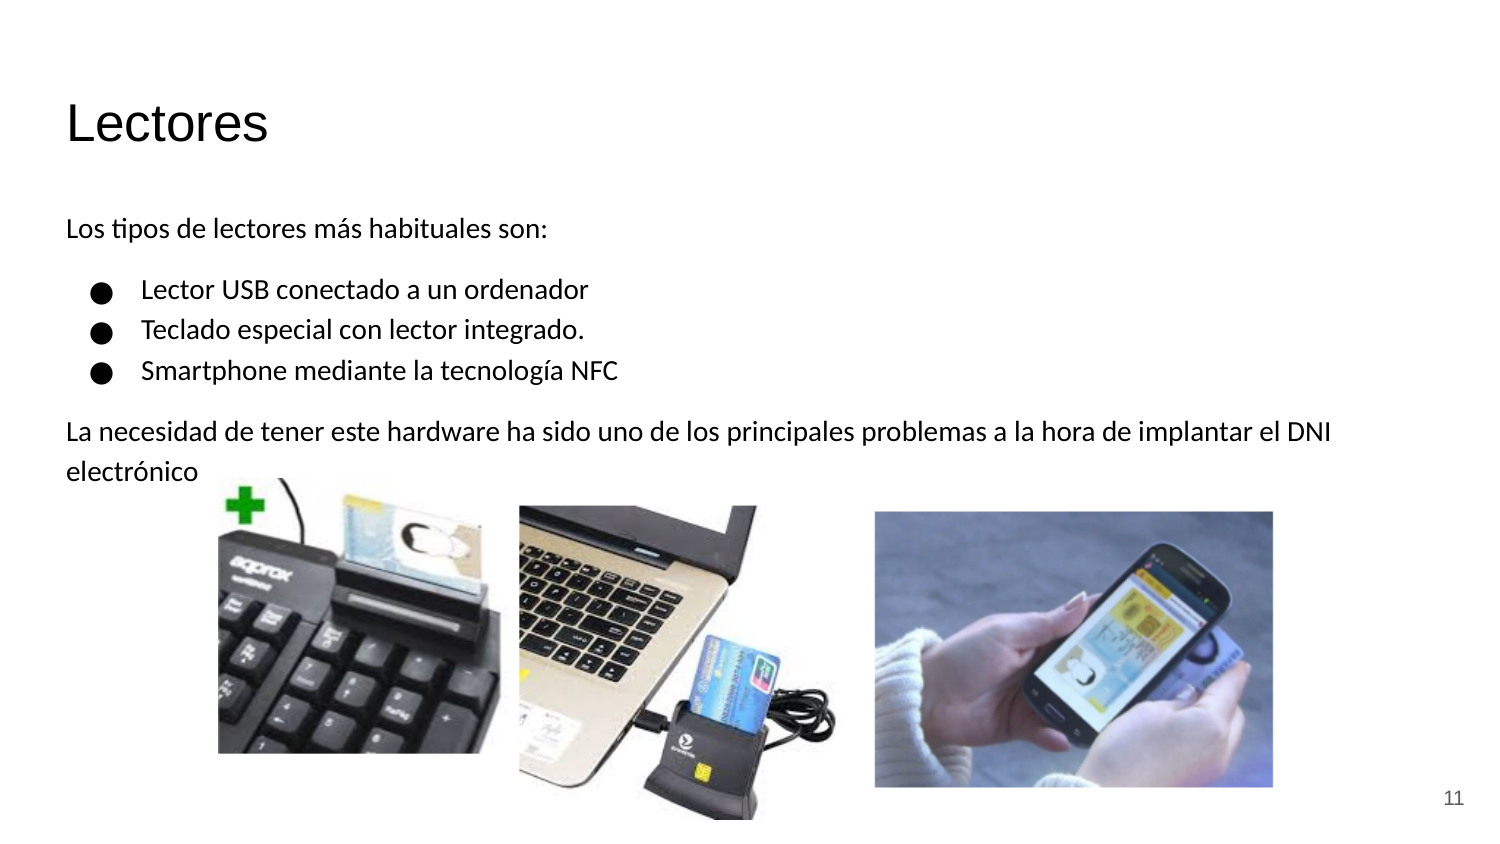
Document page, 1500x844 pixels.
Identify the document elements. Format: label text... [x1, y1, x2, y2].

list Los tipos de lectores más habituales son: Lector USB conectado a un ordenador Teclado especial con lector integrado. Smartphone mediante la tecnología NFC La necesidad de tener este hardware ha sido uno de los principales problemas a la hora de implantar el DNI electrónico [51, 189, 1449, 750]
title Lectores [51, 72, 1449, 167]
picture [218, 478, 1282, 820]
slide_number ‹#› [1389, 764, 1480, 830]
